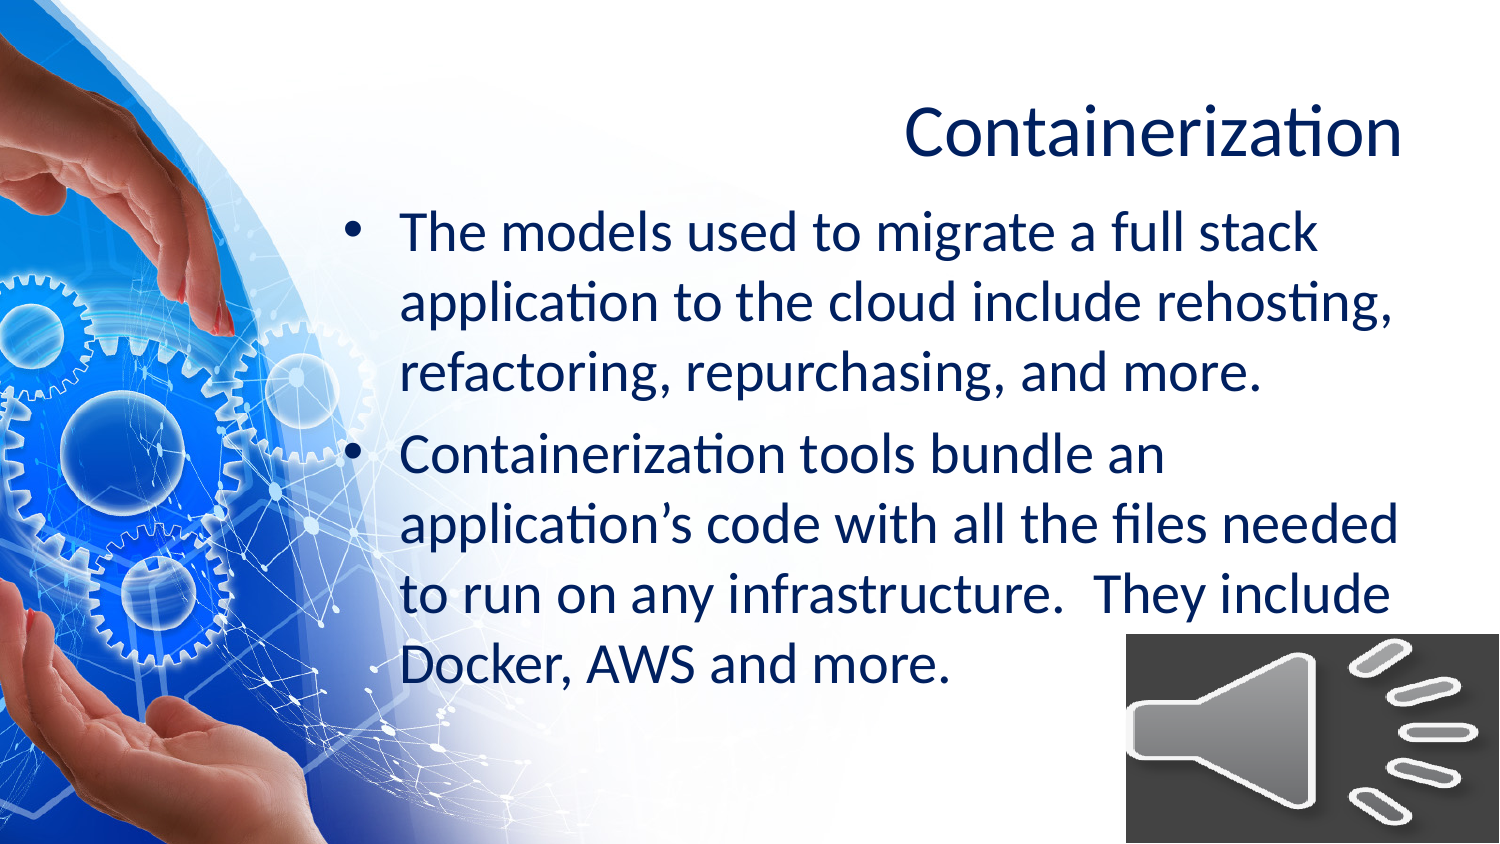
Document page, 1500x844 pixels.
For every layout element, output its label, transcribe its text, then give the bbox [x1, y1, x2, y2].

title Containerization [281, 66, 1420, 186]
picture [0, 0, 1500, 844]
list The models used to migrate a full stack application to the cloud include rehosting, refactoring, repurchasing, and more. Containerization tools bundle an application’s code with all the files needed to run on any infrastructure. They include Docker, AWS and more. [327, 185, 1470, 768]
